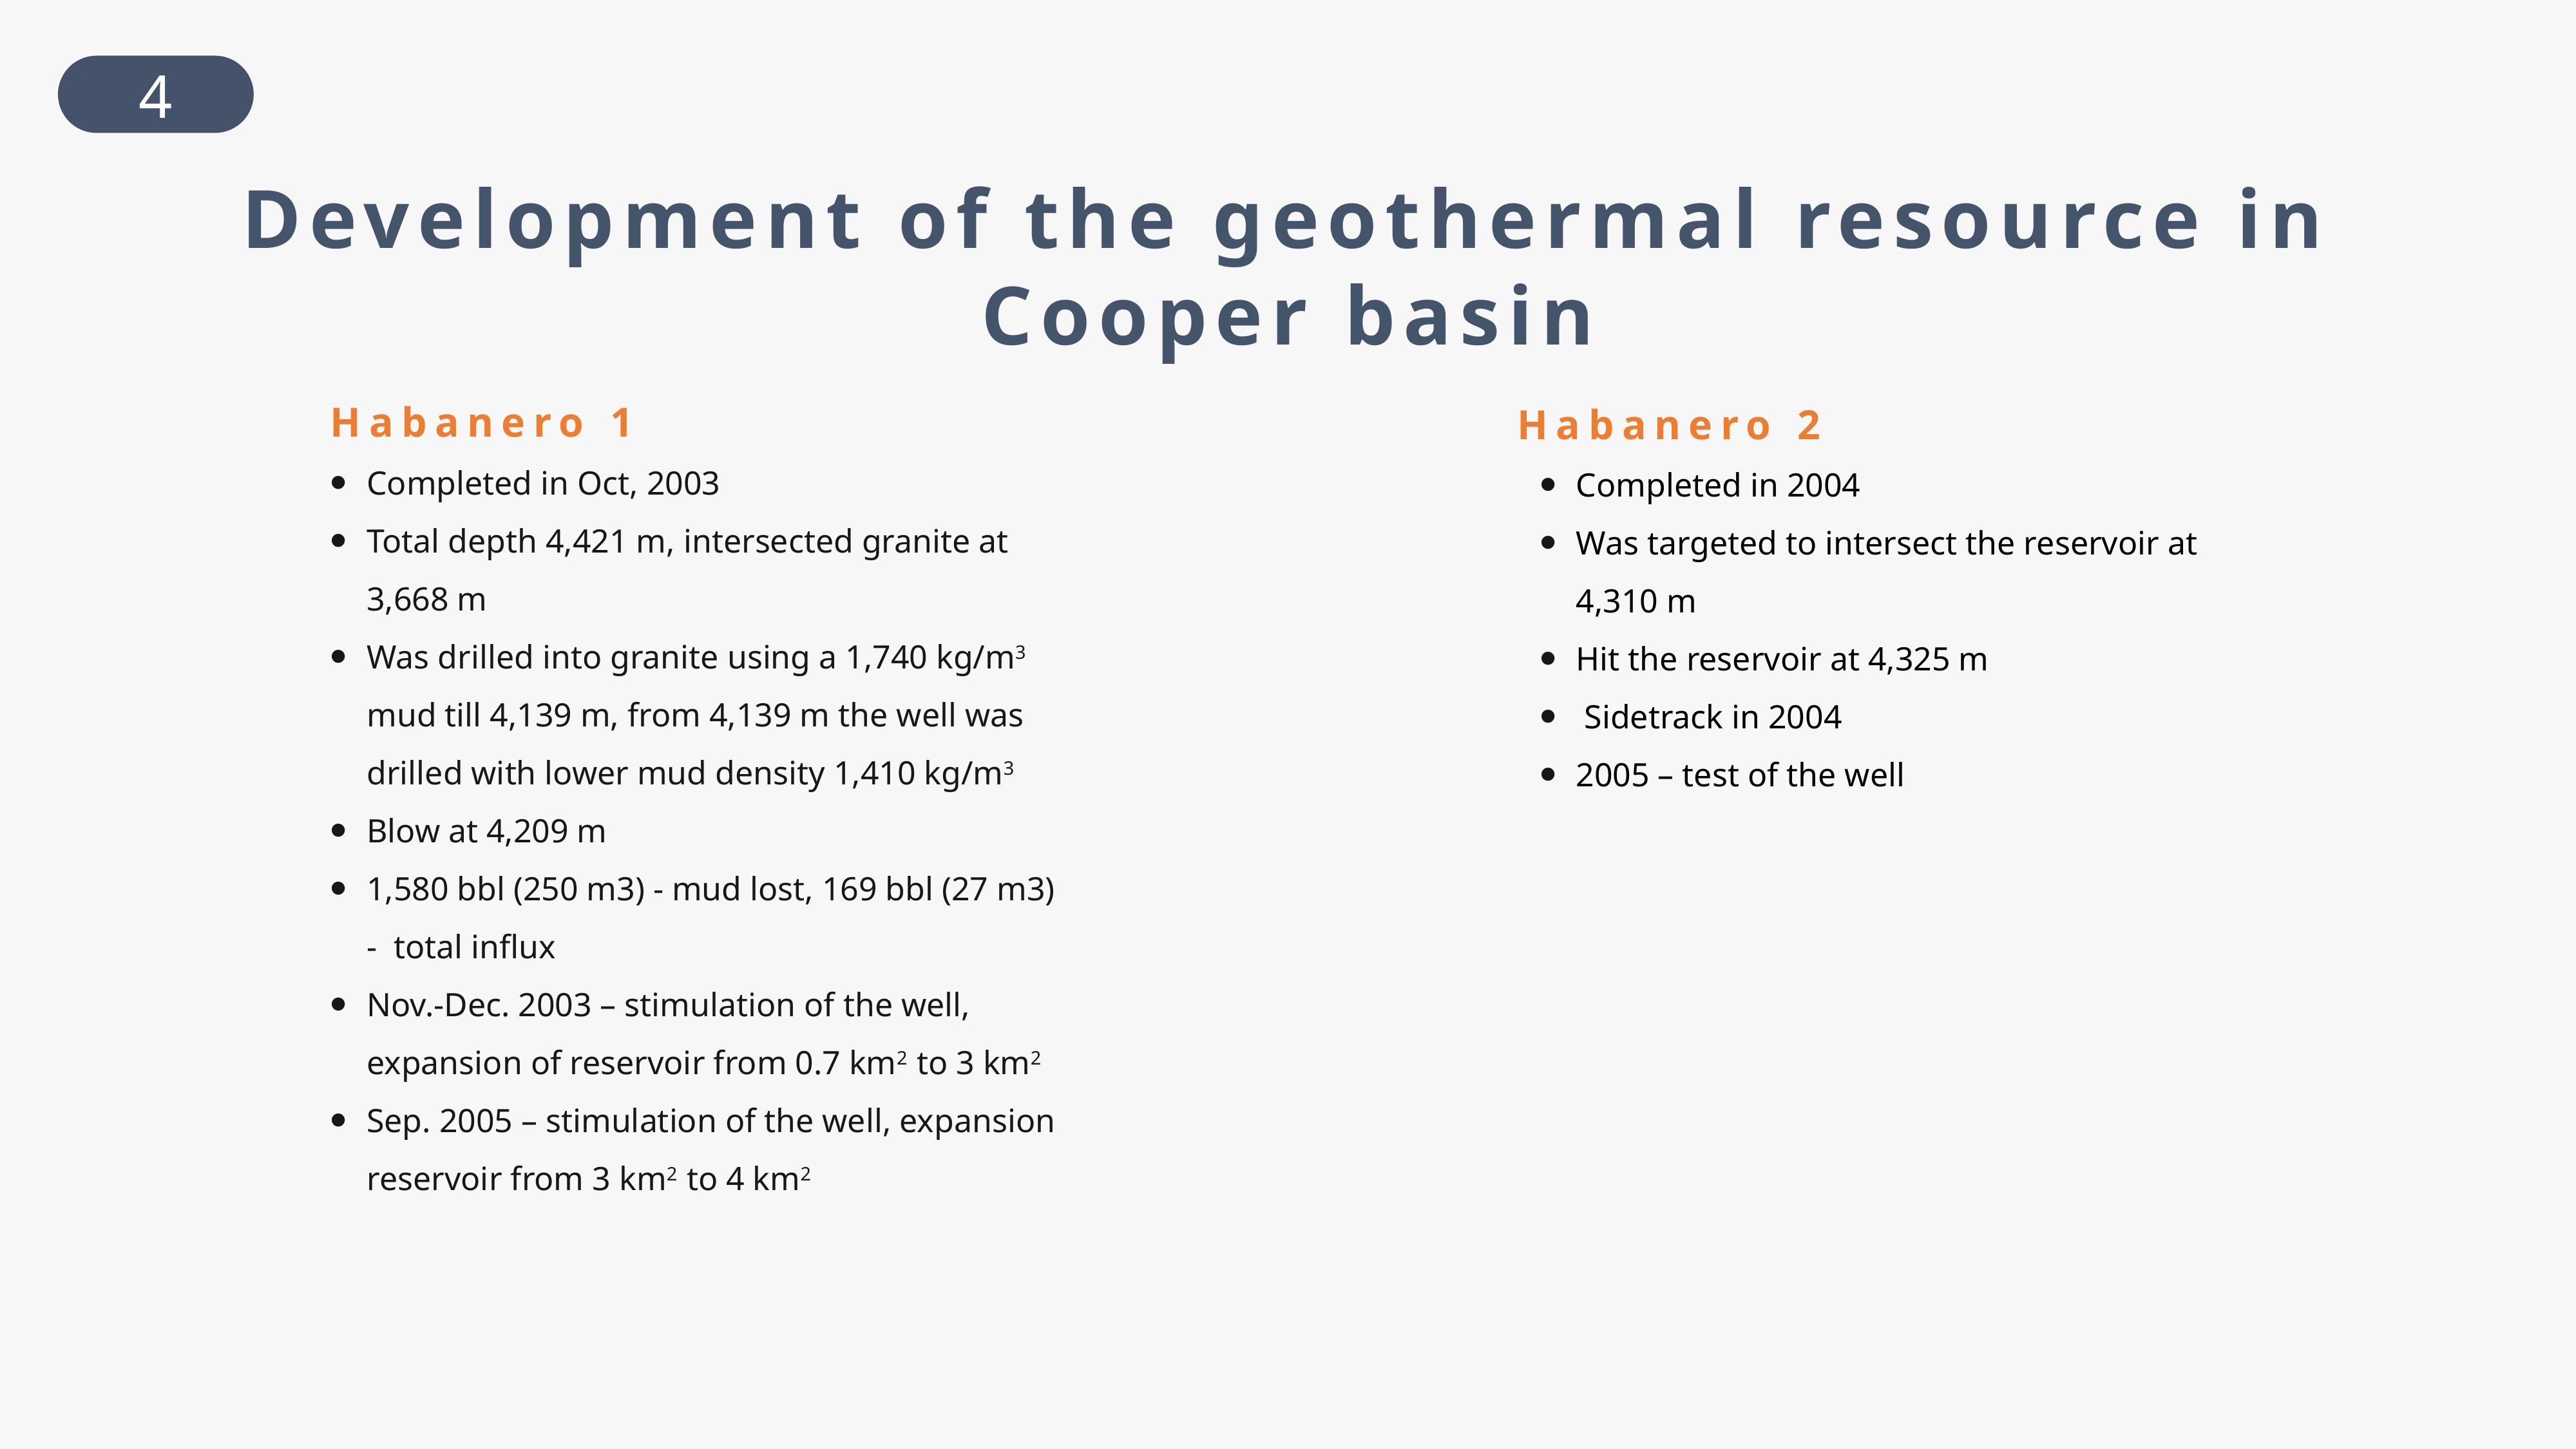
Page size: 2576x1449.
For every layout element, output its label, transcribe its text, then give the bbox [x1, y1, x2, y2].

text_box Development of the geothermal resource in Cooper basin [195, 163, 2381, 366]
text_box Habanero 1 [321, 368, 1001, 438]
text_box 4 [57, 55, 254, 133]
text_box [21, 24, 291, 185]
text_box Completed in Oct, 2003 Total depth 4,421 m, intersected granite at 3,668 m Was drilled into granite using a 1,740 kg/m3 mud till 4,139 m, from 4,139 m the well was drilled with lower mud density 1,410 kg/m3 Blow at 4,209 m 1,580 bbl (250 m3) - mud lost, 169 bbl (27 m3) - total influx Nov.-Dec. 2003 – stimulation of the well, expansion of reservoir from 0.7 km2 to 3 km2 Sep. 2005 – stimulation of the well, expansion reservoir from 3 km2 to 4 km2 [321, 438, 1068, 1202]
text_box Completed in 2004 Was targeted to intersect the reservoir at 4,310 m Hit the reservoir at 4,325 m Sidetrack in 2004 2005 – test of the well [1530, 440, 2278, 798]
text_box Habanero 2 [1508, 370, 2103, 453]
